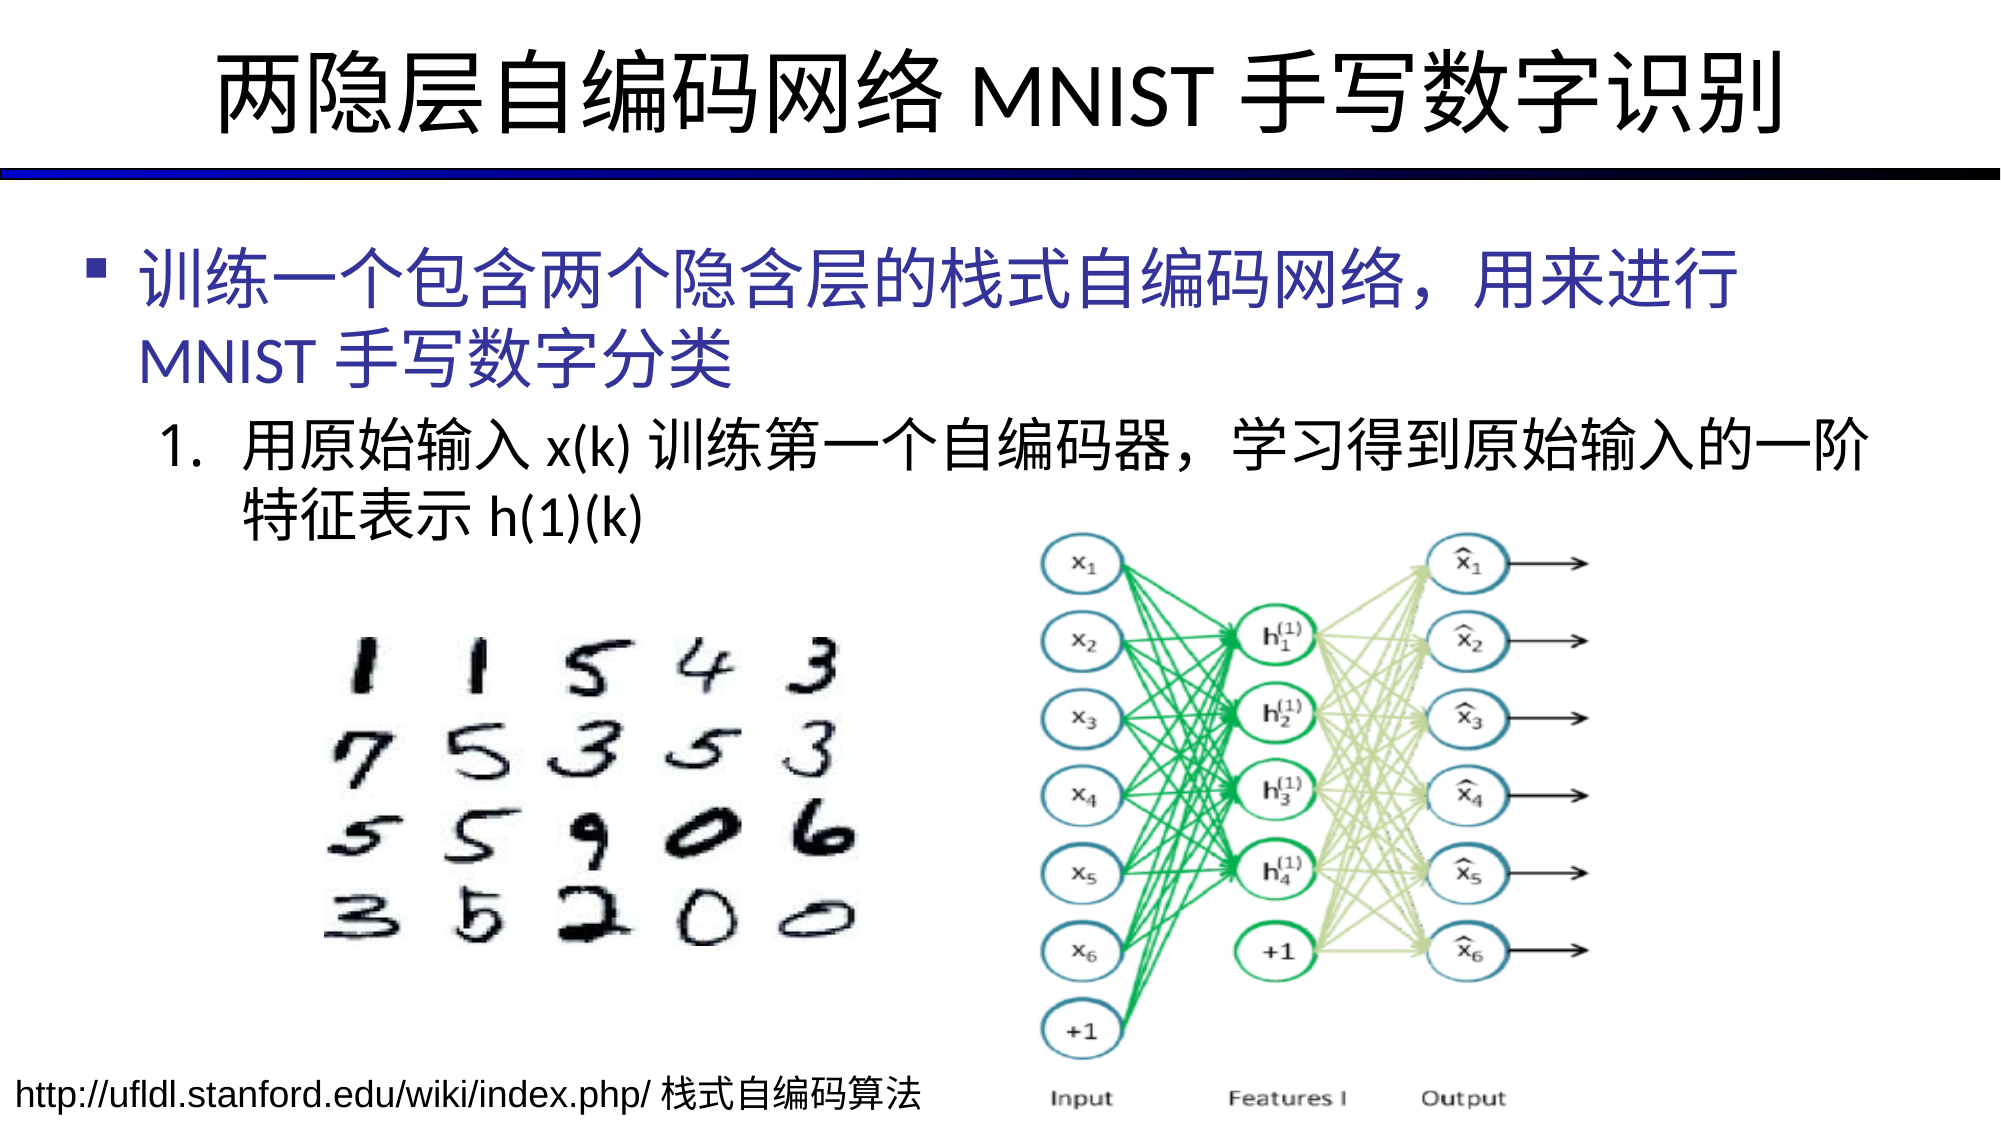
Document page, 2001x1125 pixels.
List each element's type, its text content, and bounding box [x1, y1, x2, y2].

text_box http://ufldl.stanford.edu/wiki/index.php/栈式自编码算法 [0, 1062, 994, 1123]
picture [324, 637, 859, 946]
list 训练一个包含两个隐含层的栈式自编码网络，用来进行MNIST手写数字分类 用原始输入x(k)训练第一个自编码器，学习得到原始输入的一阶特征表示h(1)(k) [66, 228, 1934, 1006]
title 两隐层自编码网络MNIST手写数字识别 [0, 0, 2000, 184]
picture [999, 512, 1655, 1125]
